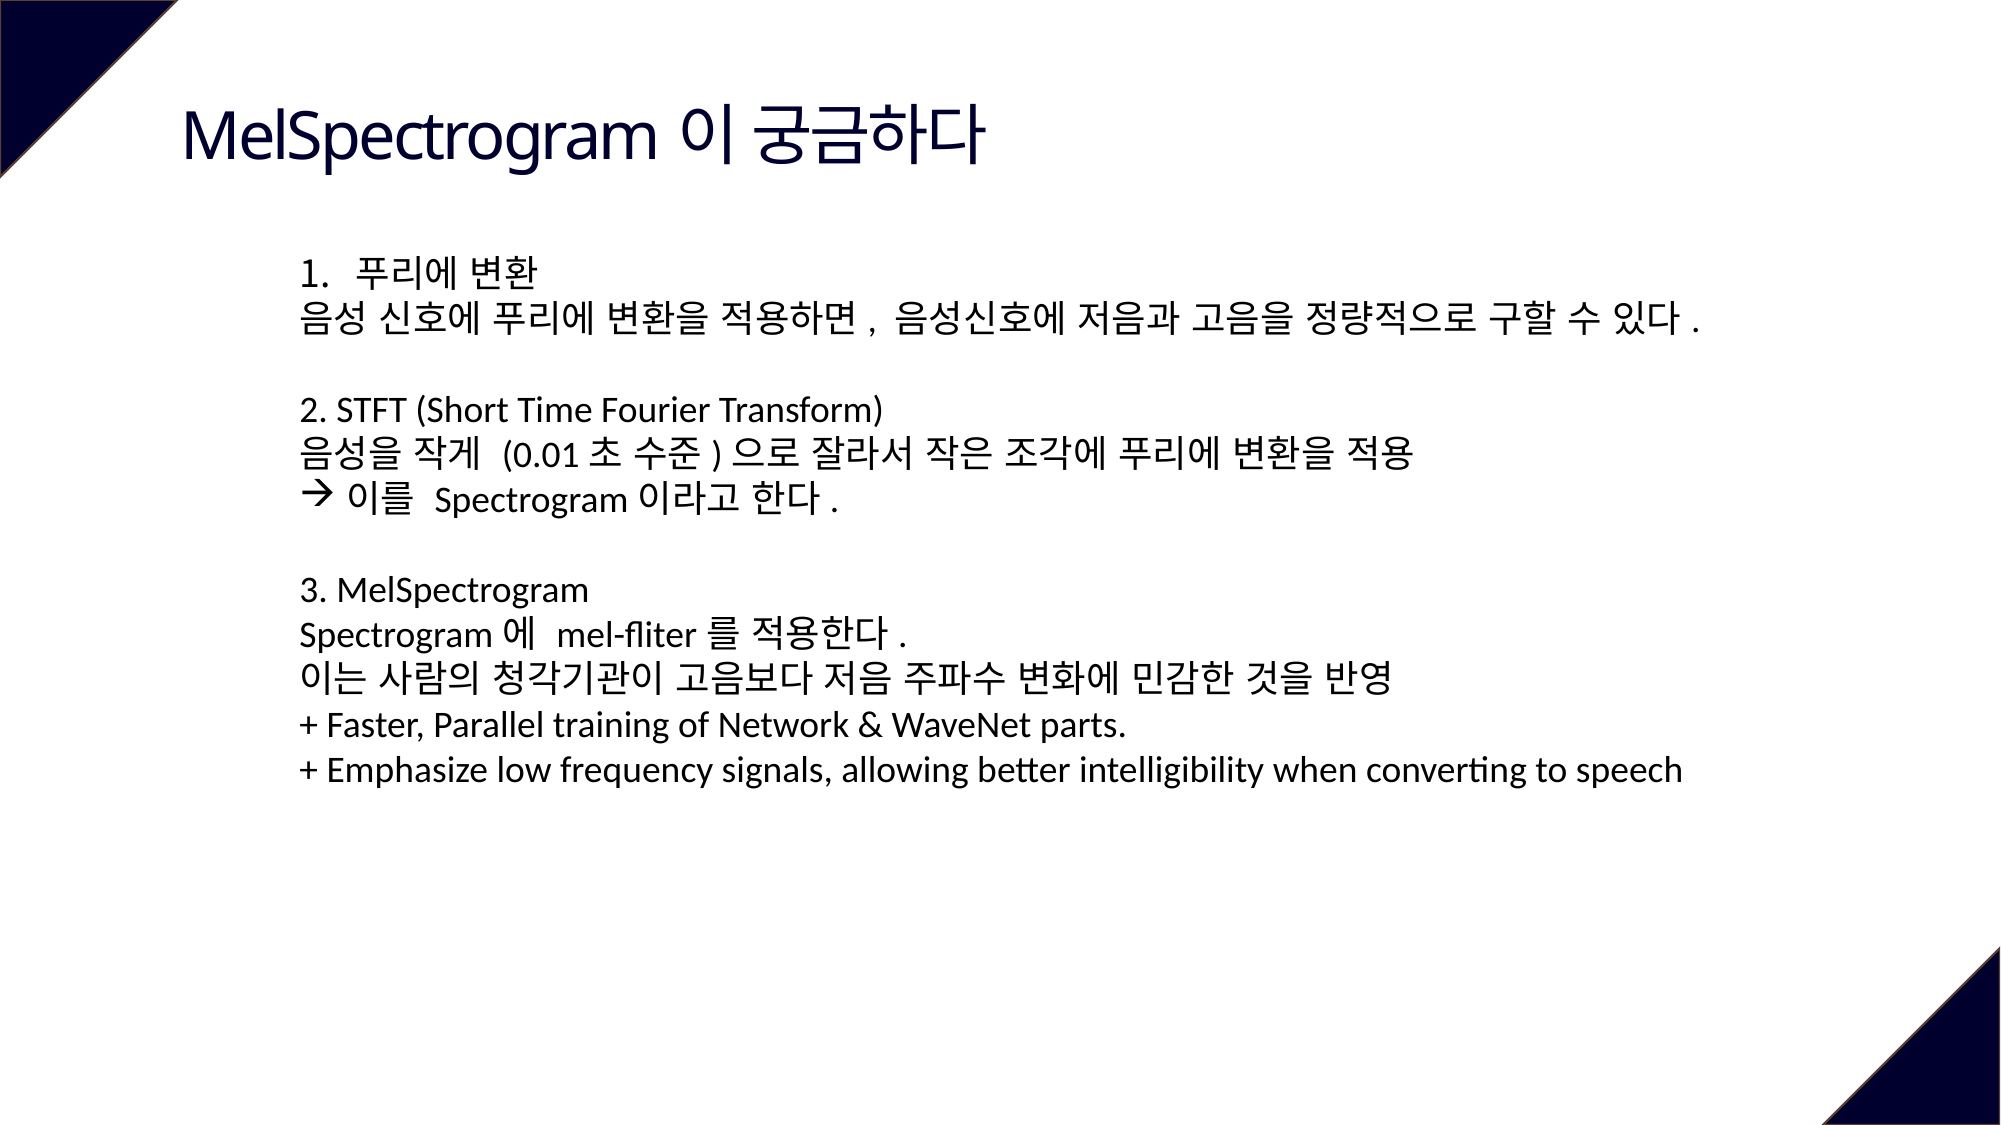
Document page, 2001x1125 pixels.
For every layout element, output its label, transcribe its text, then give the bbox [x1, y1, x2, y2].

text_box MelSpectrogram이 궁금하다 [166, 85, 1003, 181]
text_box 푸리에 변환 음성 신호에 푸리에 변환을 적용하면, 음성신호에 저음과 고음을 정량적으로 구할 수 있다. 2. STFT (Short Time Fourier Transform) 음성을 작게 (0.01초 수준)으로 잘라서 작은 조각에 푸리에 변환을 적용 이를 Spectrogram이라고 한다. 3. MelSpectrogram Spectrogram에 mel-fliter를 적용한다. 이는 사람의 청각기관이 고음보다 저음 주파수 변화에 민감한 것을 반영 + Faster, Parallel training of Network & WaveNet parts. + Emphasize low frequency signals, allowing better intelligibility when converting to speech [284, 242, 1716, 842]
